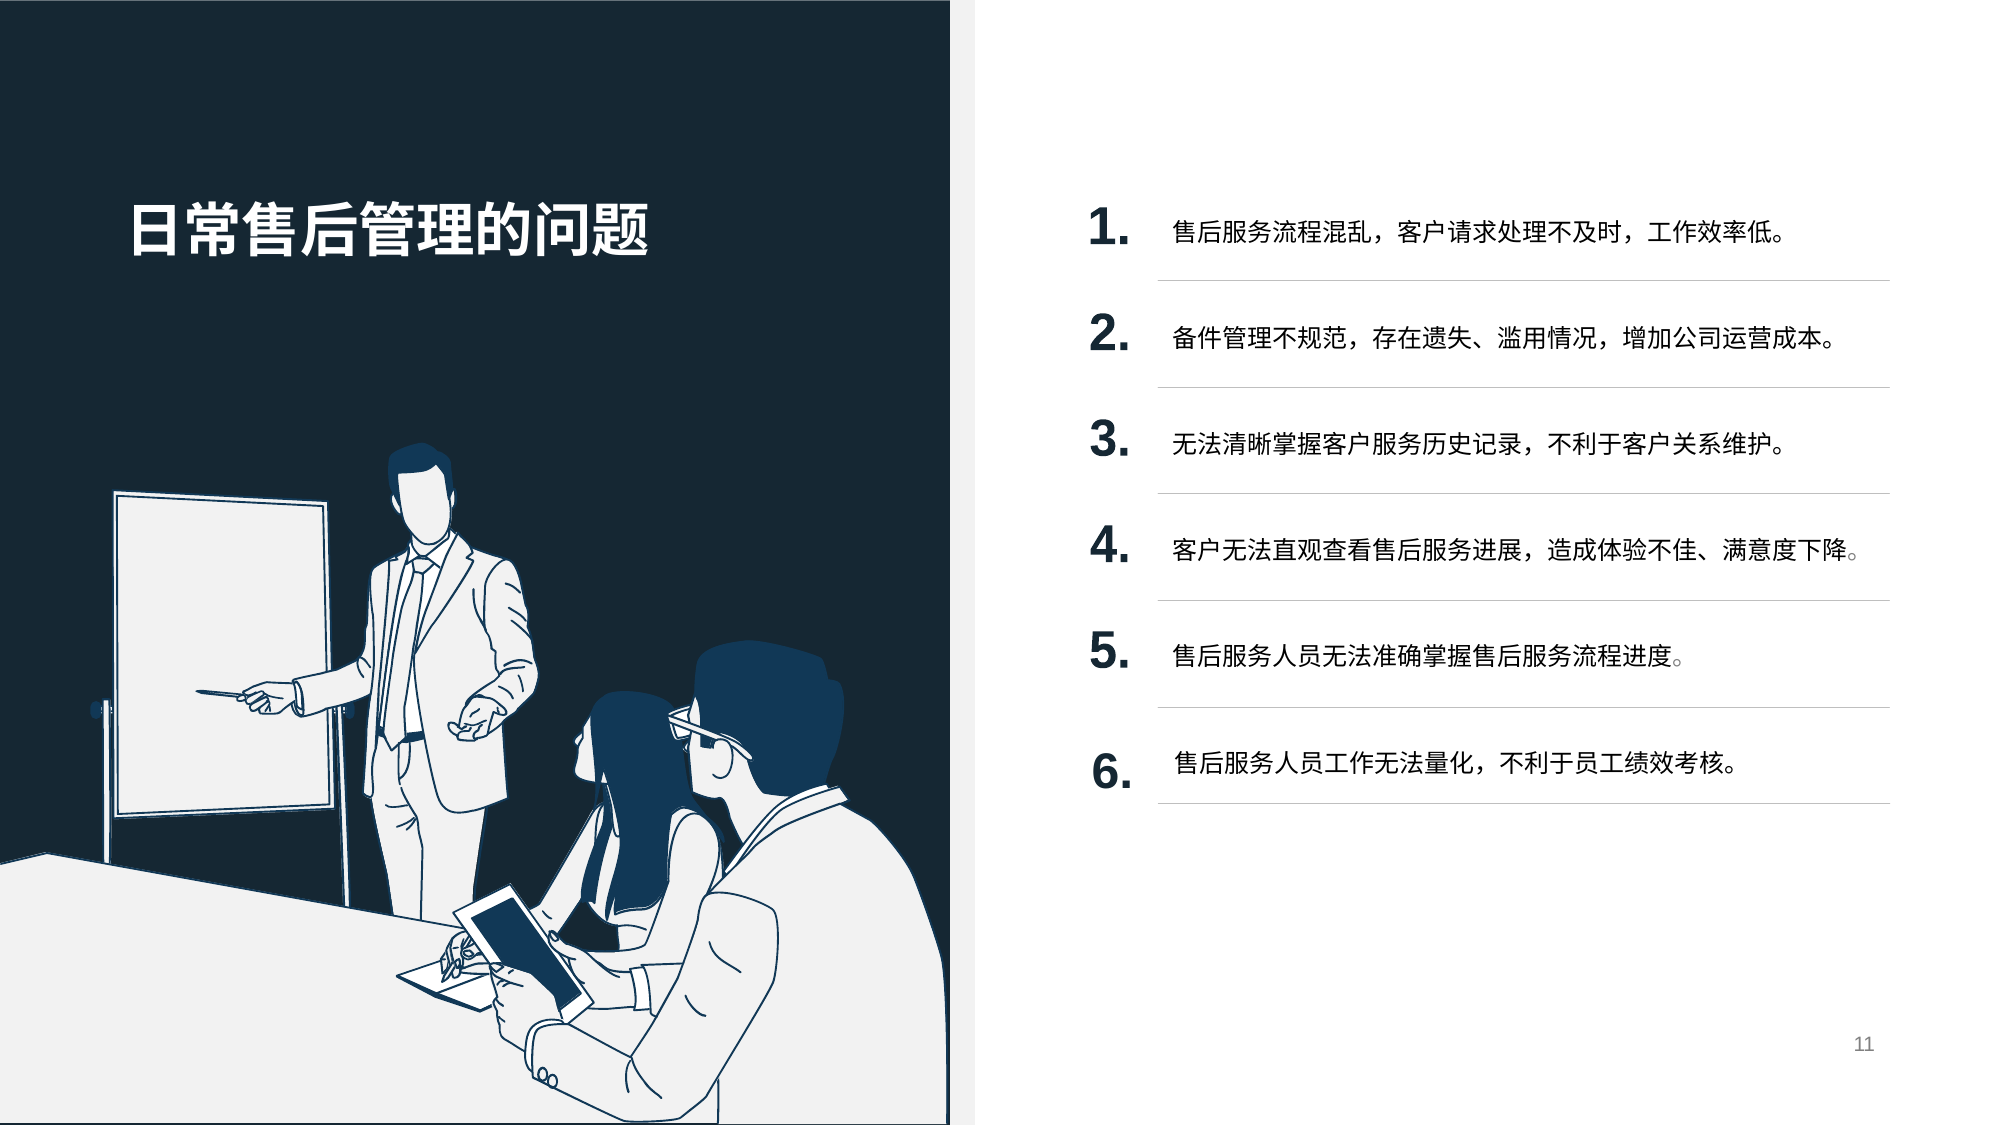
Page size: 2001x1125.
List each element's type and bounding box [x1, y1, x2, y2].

text_box [0, 0, 1972, 1125]
